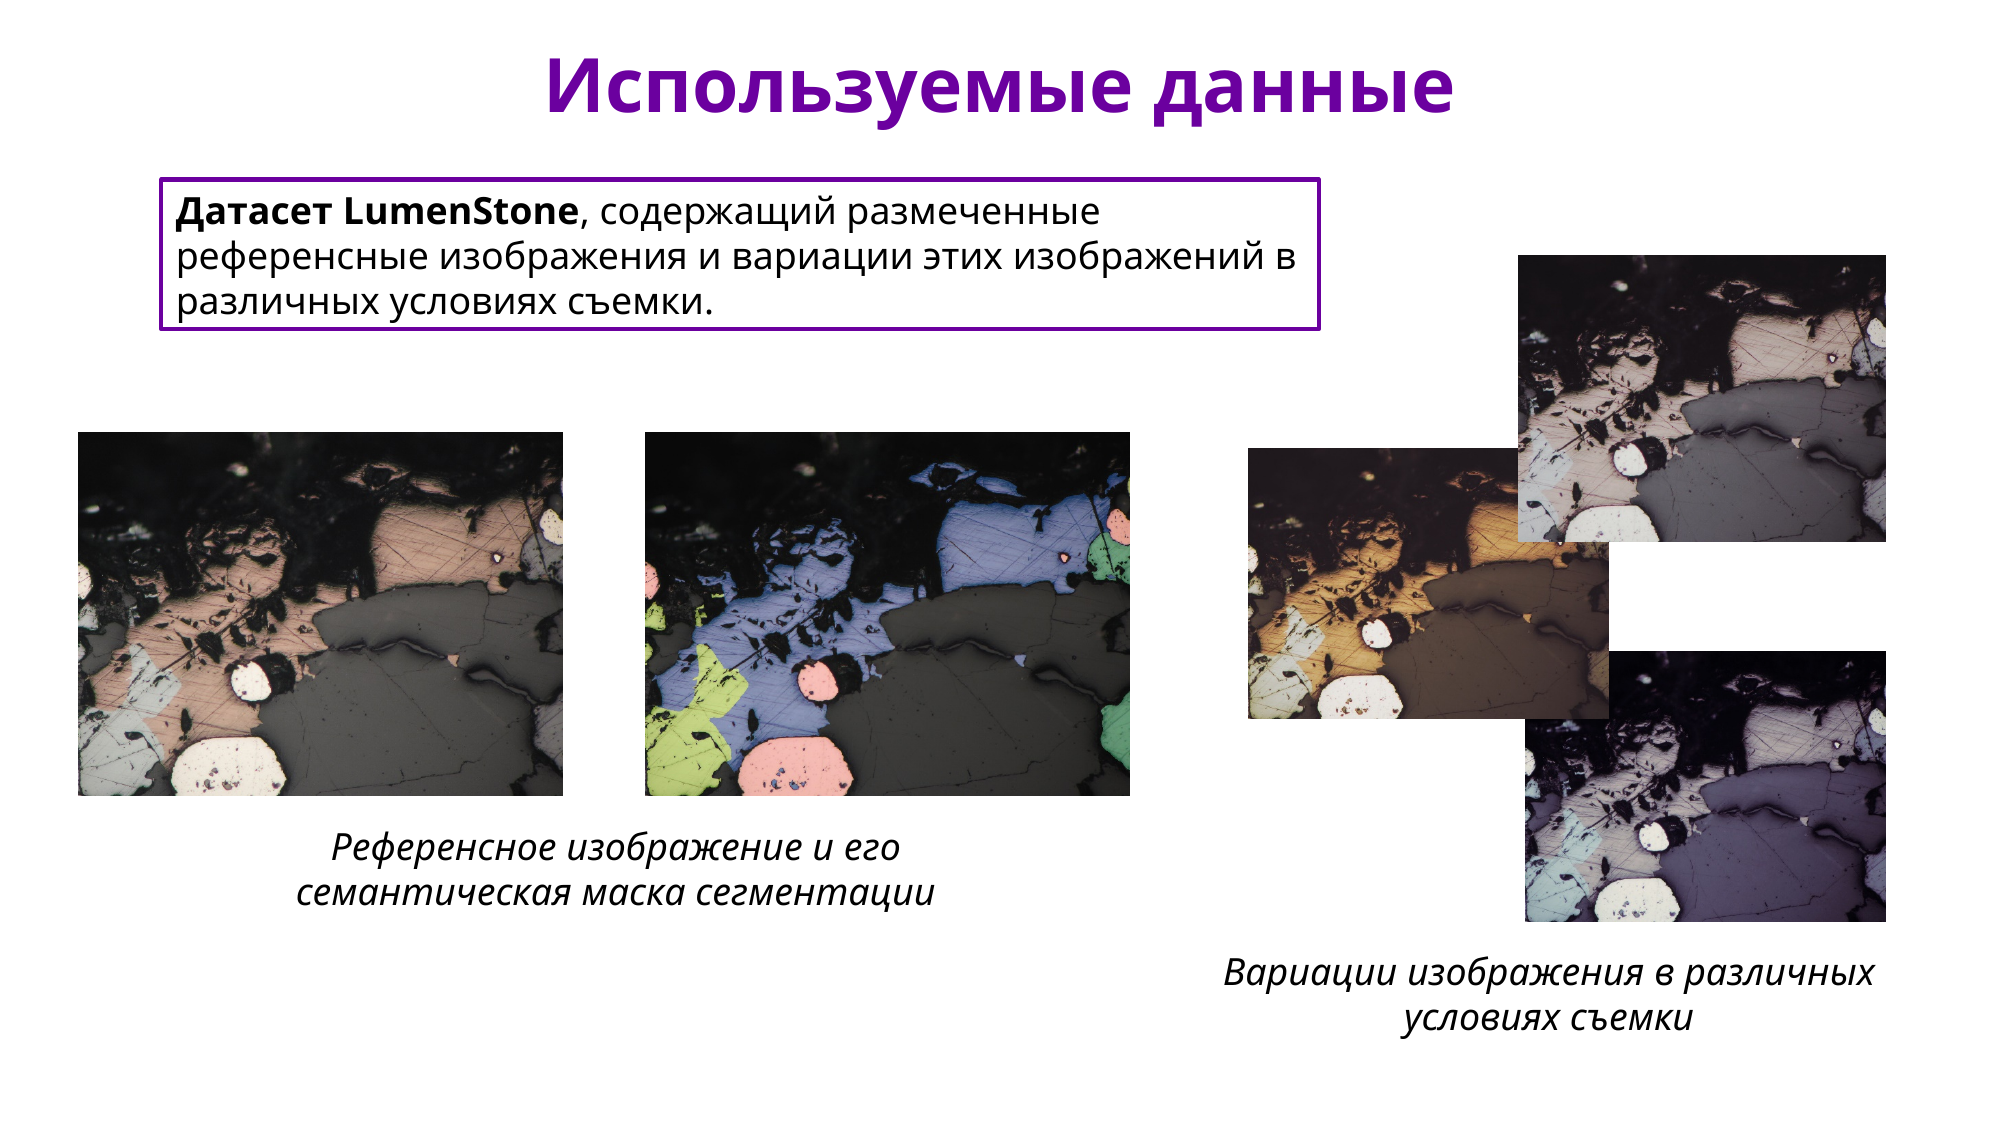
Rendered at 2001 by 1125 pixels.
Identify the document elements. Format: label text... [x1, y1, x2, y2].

text_box Вариации изображения в различных условиях съемки [1189, 940, 1910, 1046]
picture [1247, 255, 1887, 922]
text_box Референсное изображение и его семантическая маска сегментации [255, 815, 977, 920]
picture [78, 432, 564, 797]
title Используемые данные [24, 0, 1976, 181]
picture [645, 432, 1131, 797]
text_box Датасет LumenStone, содержащий размеченные референсные изображения и вариации этих изображений в различных условиях съемки. [159, 177, 1321, 331]
